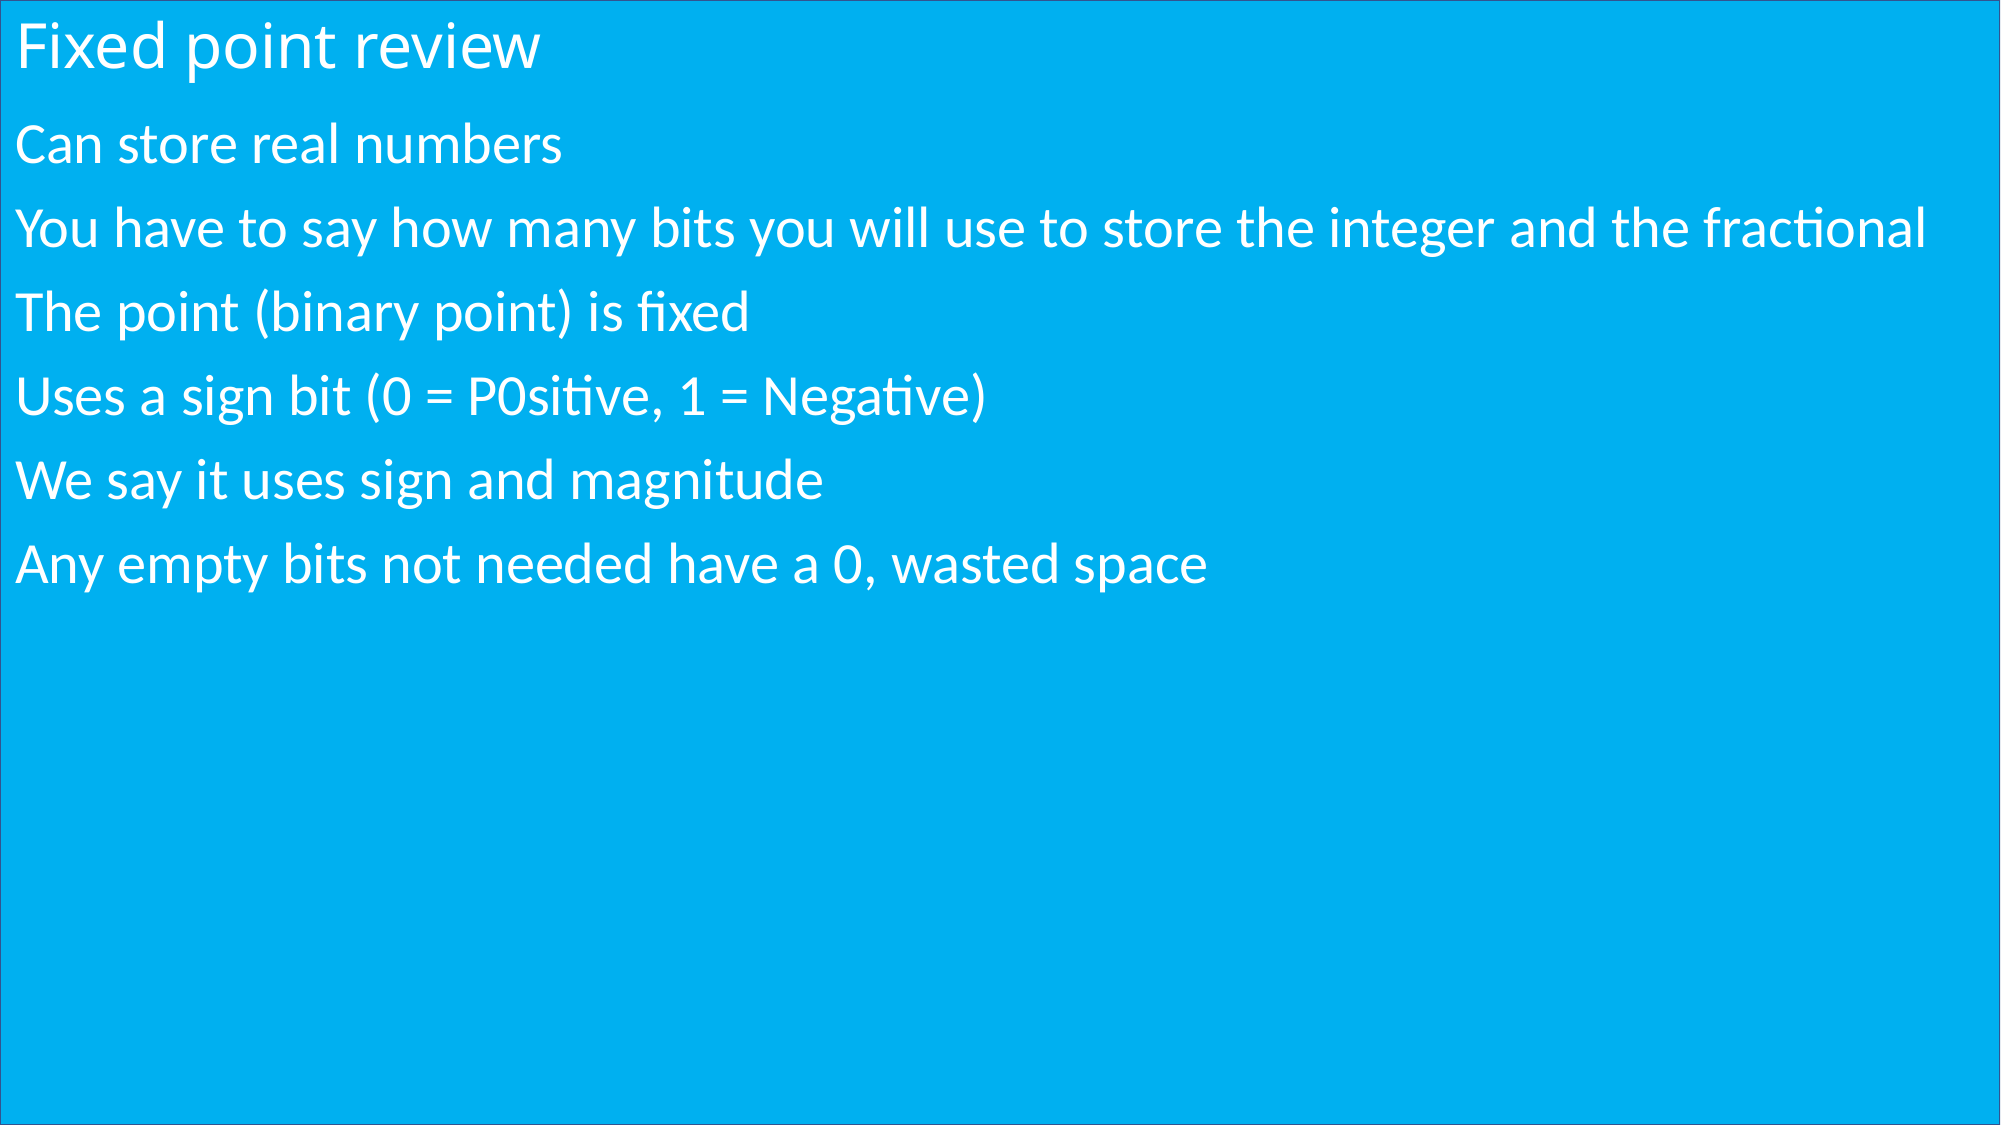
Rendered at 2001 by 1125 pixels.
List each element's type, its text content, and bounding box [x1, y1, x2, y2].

title Fixed point review [0, 0, 2000, 92]
list Can store real numbers You have to say how many bits you will use to store the integer and the fractional The point (binary point) is fixed Uses a sign bit (0 = P0sitive, 1 = Negative) We say it uses sign and magnitude Any empty bits not needed have a 0, wasted space [0, 106, 2000, 1125]
